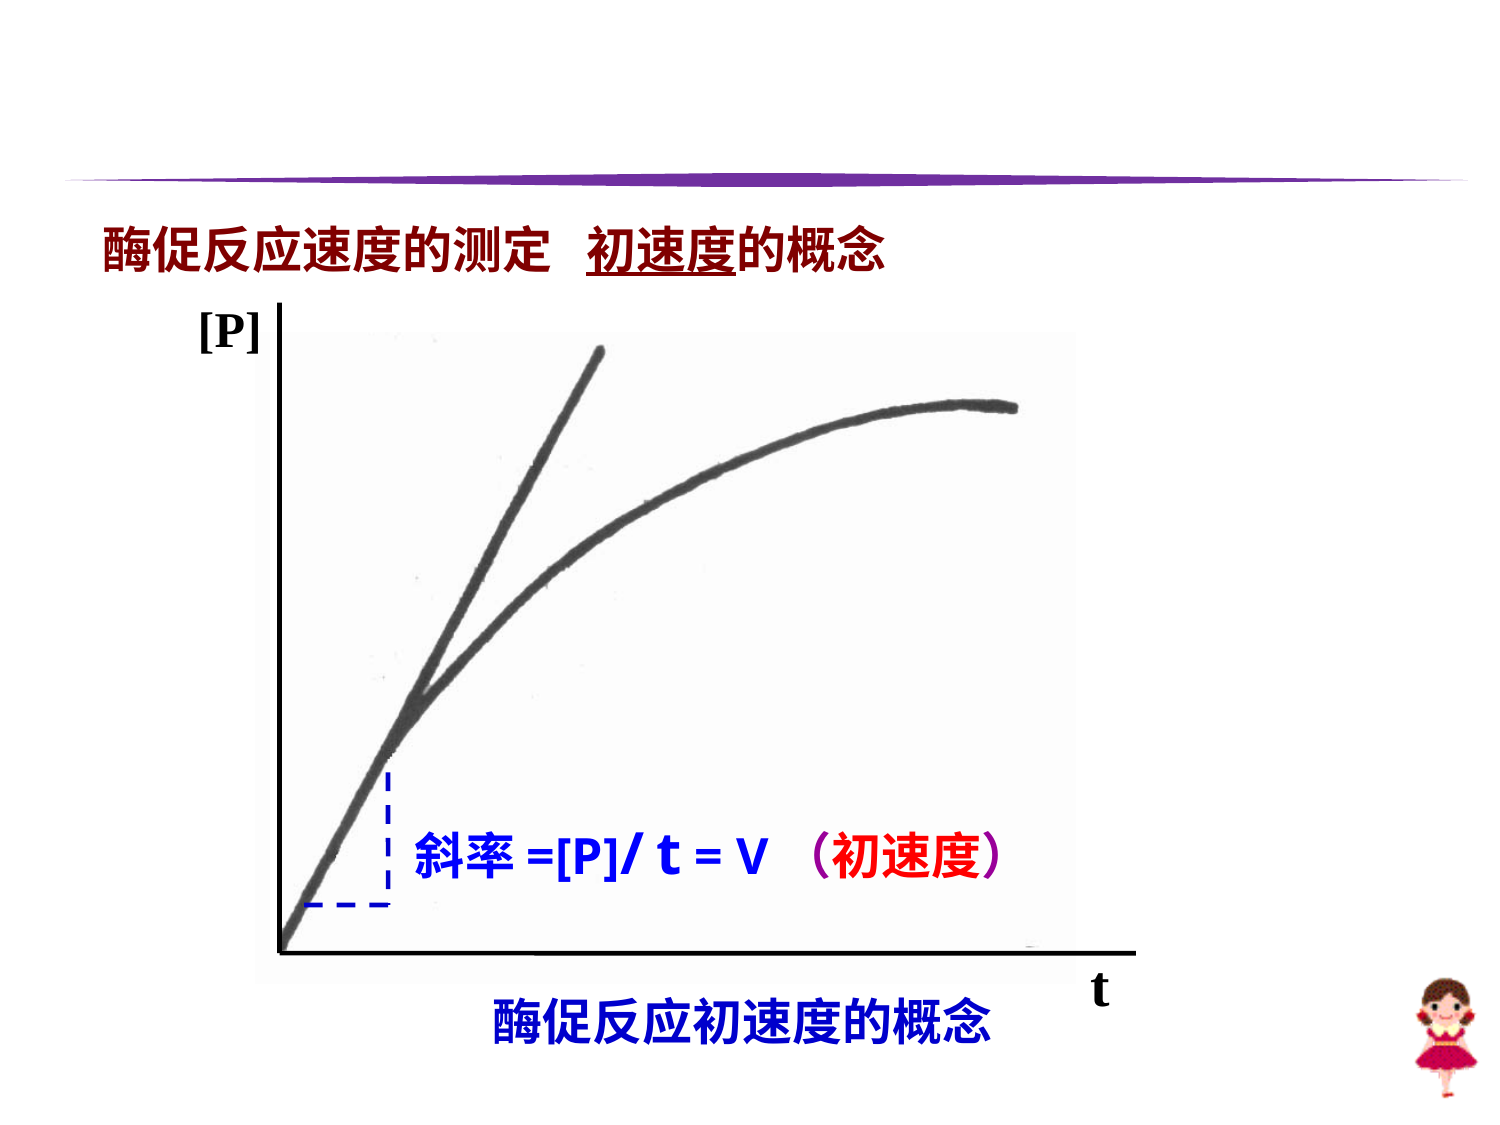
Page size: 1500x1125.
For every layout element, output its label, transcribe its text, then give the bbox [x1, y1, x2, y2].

text_box 酶促反应速度的测定 初速度的概念 [87, 174, 1113, 299]
text_box 酶促反应初速度的概念 [478, 1032, 1057, 1059]
picture [1411, 975, 1482, 1101]
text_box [182, 290, 1161, 1024]
